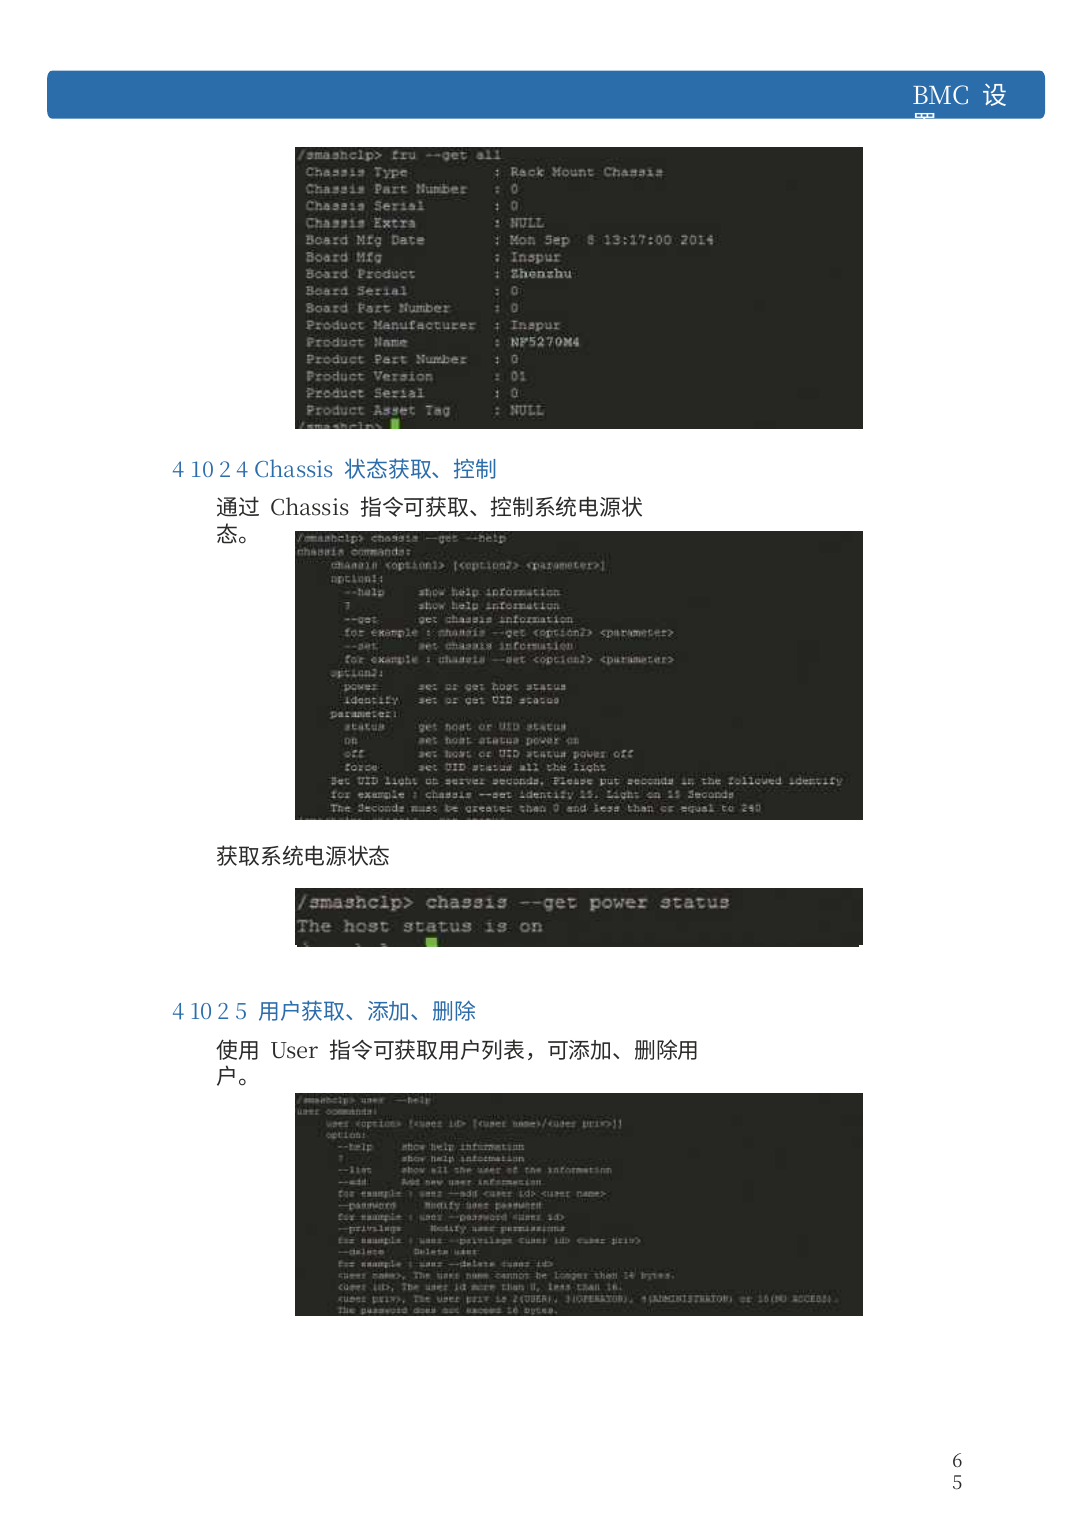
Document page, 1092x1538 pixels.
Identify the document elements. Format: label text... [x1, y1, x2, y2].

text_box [295, 147, 863, 430]
text_box 65 [950, 1446, 973, 1494]
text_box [295, 1093, 863, 1317]
text_box 获取系统电源状态 [214, 840, 403, 869]
text_box 4 10 2 4 Chassis 状态获取、控制 通过 Chassis 指令可获取、控制系统电源状态。 [170, 440, 671, 547]
text_box BMC 设置 [910, 77, 1028, 139]
text_box 4 10 2 5 用户获取、添加、删除 使用 User 指令可获取用户列表，可添加、删除用户。 [170, 983, 725, 1089]
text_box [295, 888, 863, 948]
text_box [295, 531, 863, 820]
